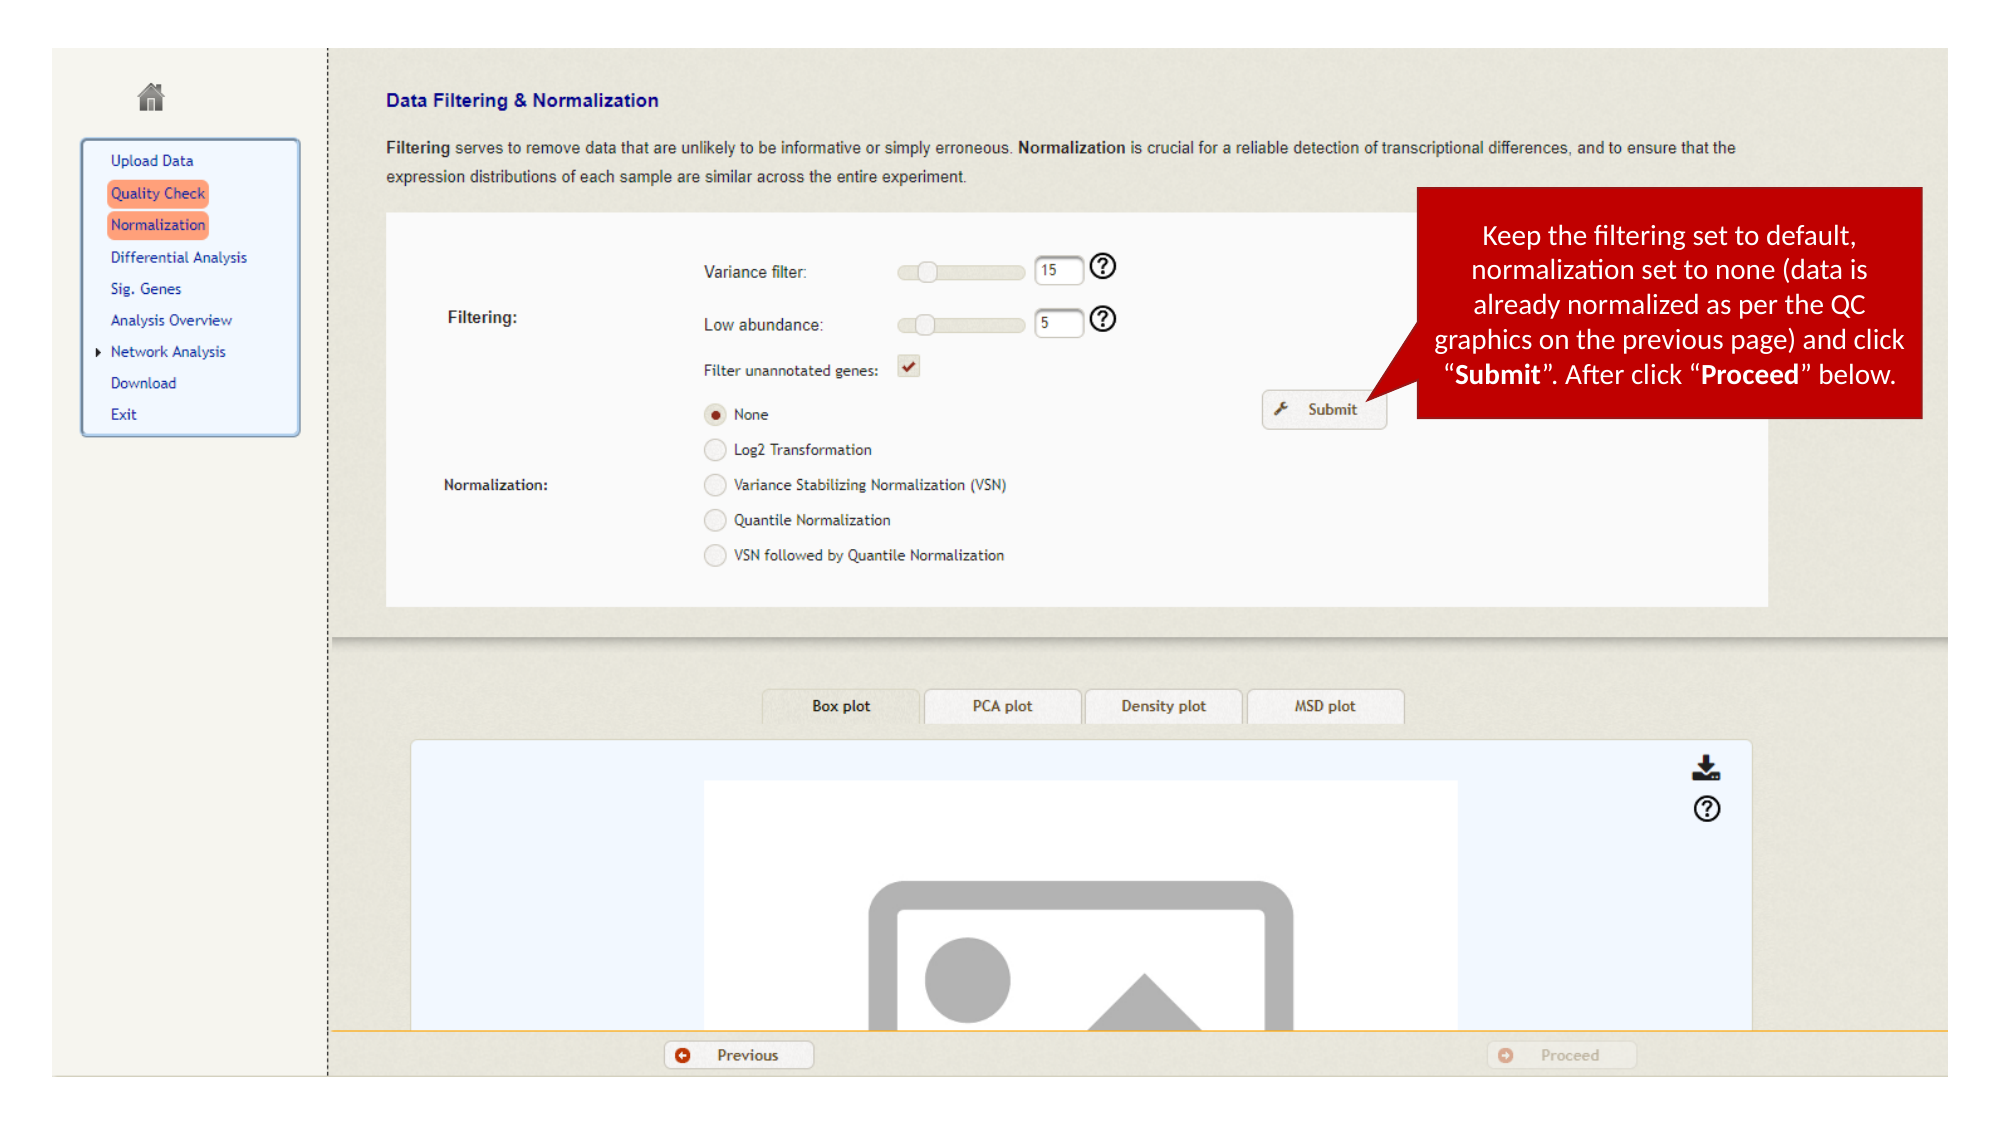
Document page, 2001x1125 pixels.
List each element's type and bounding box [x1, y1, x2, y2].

picture [52, 48, 1948, 1077]
